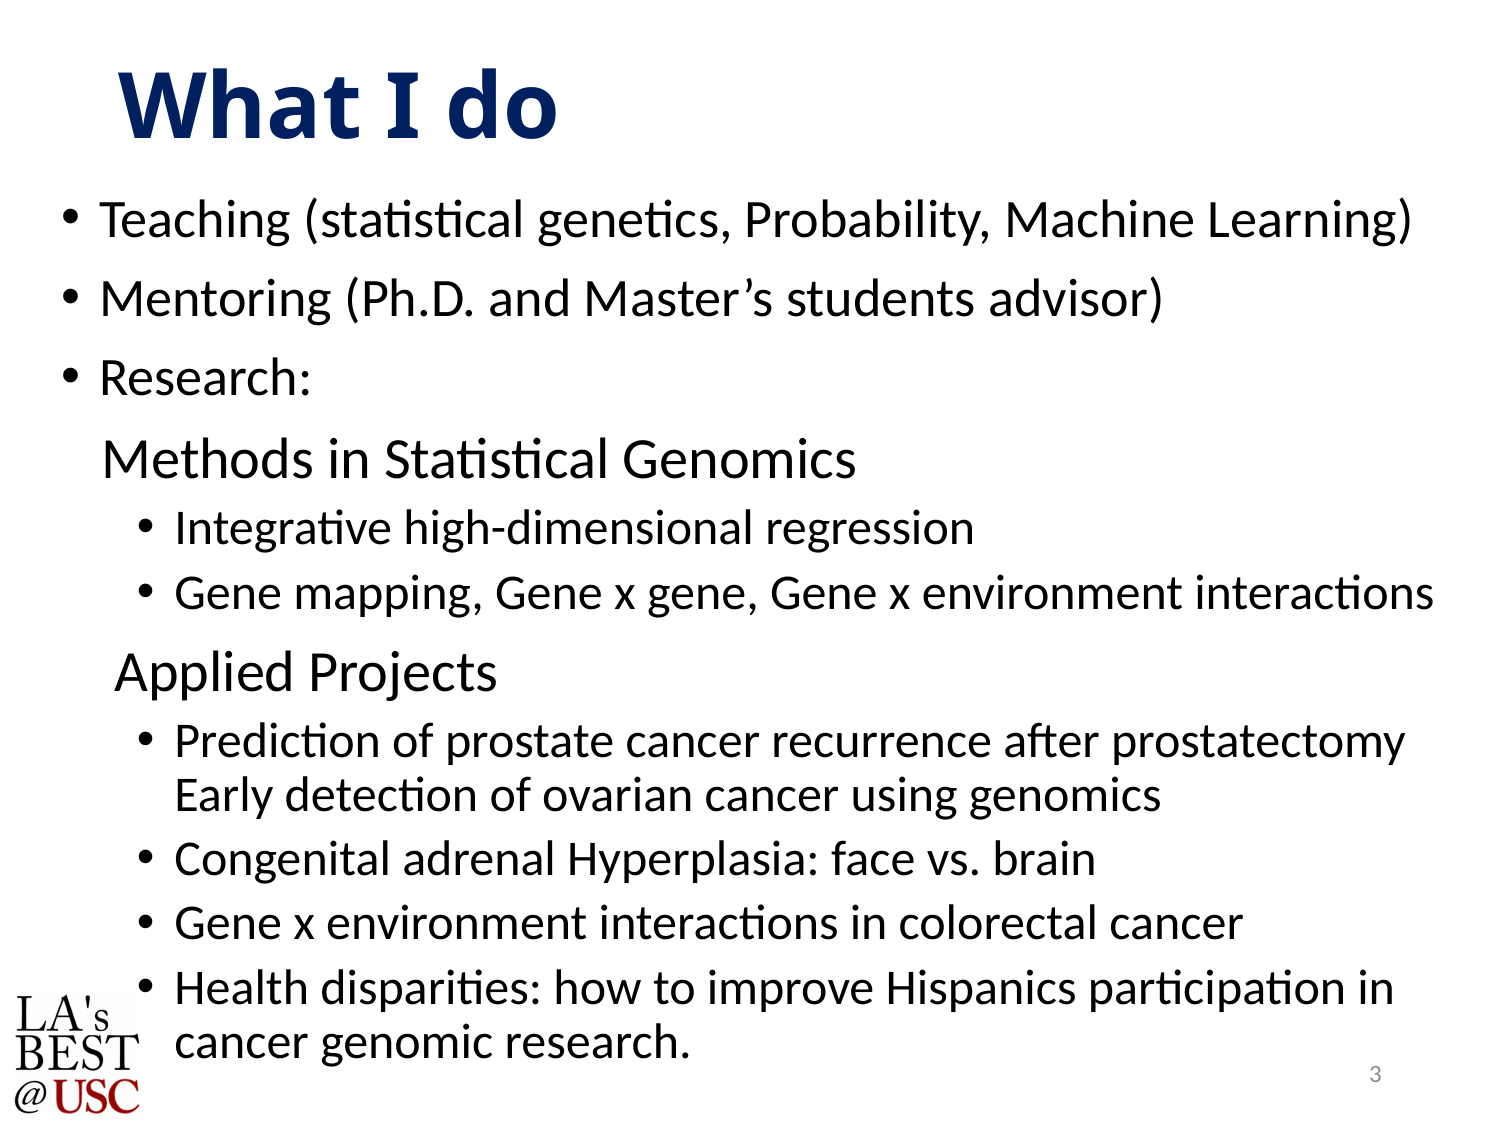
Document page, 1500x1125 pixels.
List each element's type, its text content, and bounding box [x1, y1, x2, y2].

list Teaching (statistical genetics, Probability, Machine Learning) Mentoring (Ph.D. and Master’s students advisor) Research: Methods in Statistical Genomics Integrative high-dimensional regression Gene mapping, Gene x gene, Gene x environment interactions Applied Projects Prediction of prostate cancer recurrence after prostatectomy Early detection of ovarian cancer using genomics Congenital adrenal Hyperplasia: face vs. brain Gene x environment interactions in colorectal cancer Health disparities: how to improve Hispanics participation in cancer genomic research. [46, 182, 1454, 1082]
slide_number 3 [1059, 1042, 1397, 1103]
title What I do [103, 0, 1397, 182]
picture [14, 994, 140, 1115]
